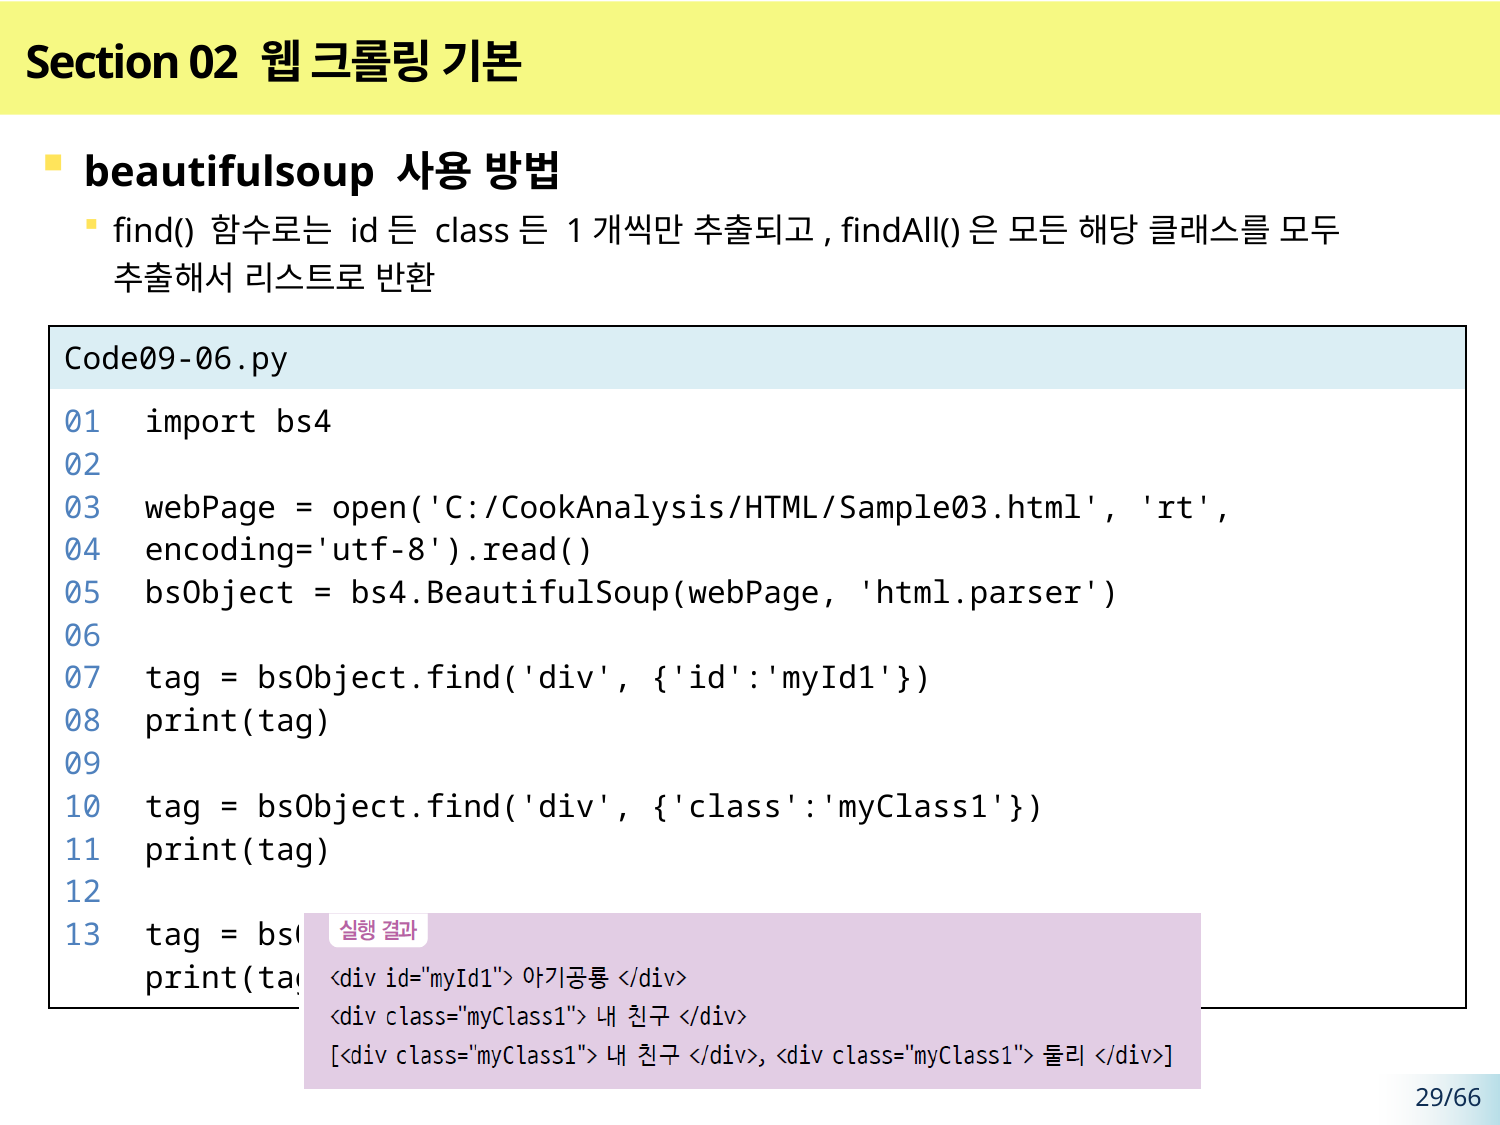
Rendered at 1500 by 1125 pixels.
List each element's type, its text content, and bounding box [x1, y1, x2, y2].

title Section 02 웹 크롤링 기본 [10, 21, 1288, 99]
table_cell 01 02 03 04 05 06 07 08 09 10 11 12 13 [50, 389, 130, 1007]
list beautifulsoup 사용 방법 find() 함수로는 id든 class든 1개씩만 추출되고, findAll()은 모든 해당 클래스를 모두 추출해서 리스트로 반환 [10, 126, 1481, 1057]
picture [299, 909, 1201, 1089]
table_cell import bs4 webPage = open('C:/CookAnalysis/HTML/Sample03.html', 'rt', encoding='utf-8').read() bsObject = bs4.BeautifulSoup(webPage, 'html.parser') tag = bsObject.find('div', {'id':'myId1'}) print(tag) tag = bsObject.find('div', {'class':'myClass1'}) print(tag) tag = bsObject.findAll('div', {'class':'myClass1'}) print(tag) [130, 389, 1465, 1007]
table_header Code09-06.py [50, 327, 1465, 389]
